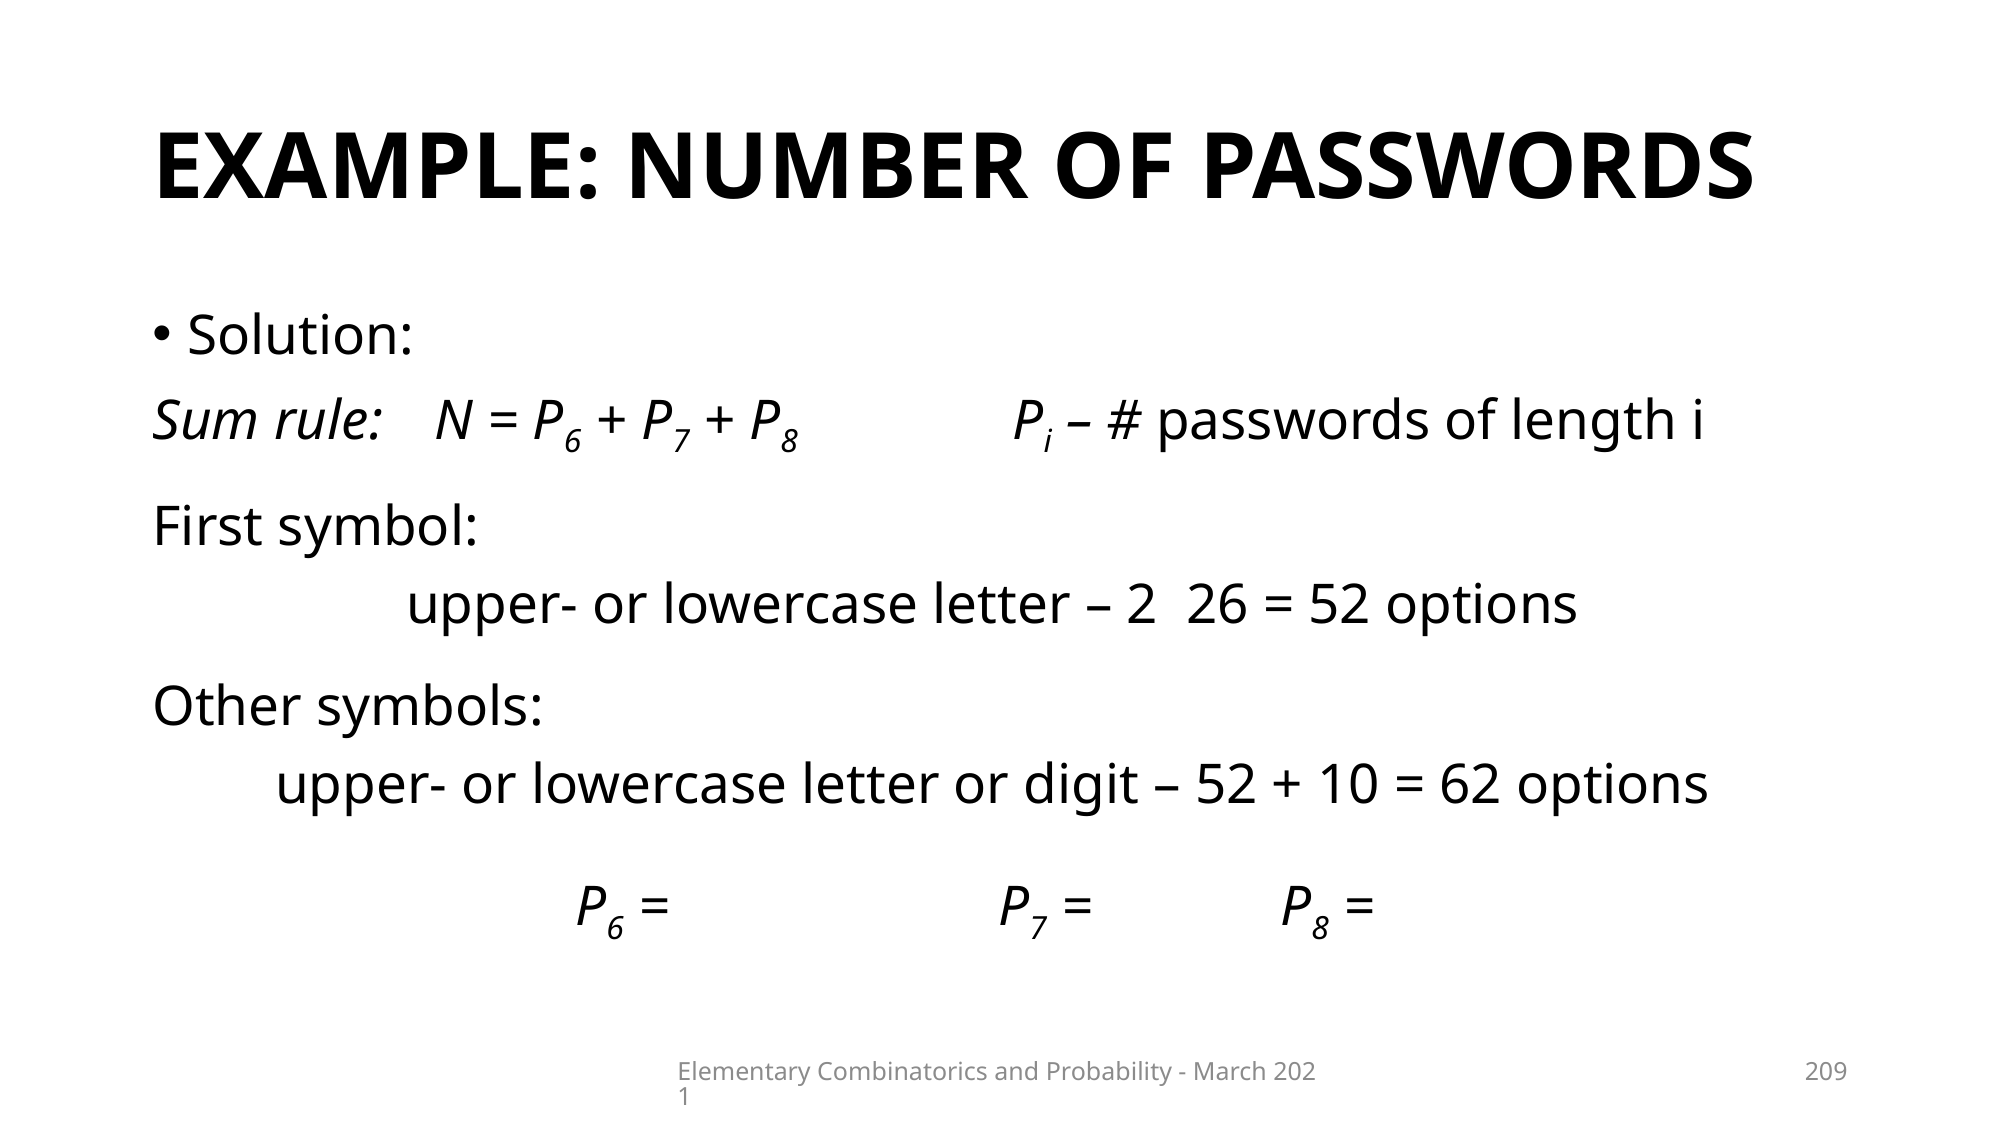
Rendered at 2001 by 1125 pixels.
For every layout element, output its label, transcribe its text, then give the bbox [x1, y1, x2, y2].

title Example: Number of passwords [137, 59, 1863, 278]
footer Elementary Combinatorics and Probability - March 2021 [662, 1042, 1338, 1103]
slide_number 209 [1412, 1042, 1863, 1103]
